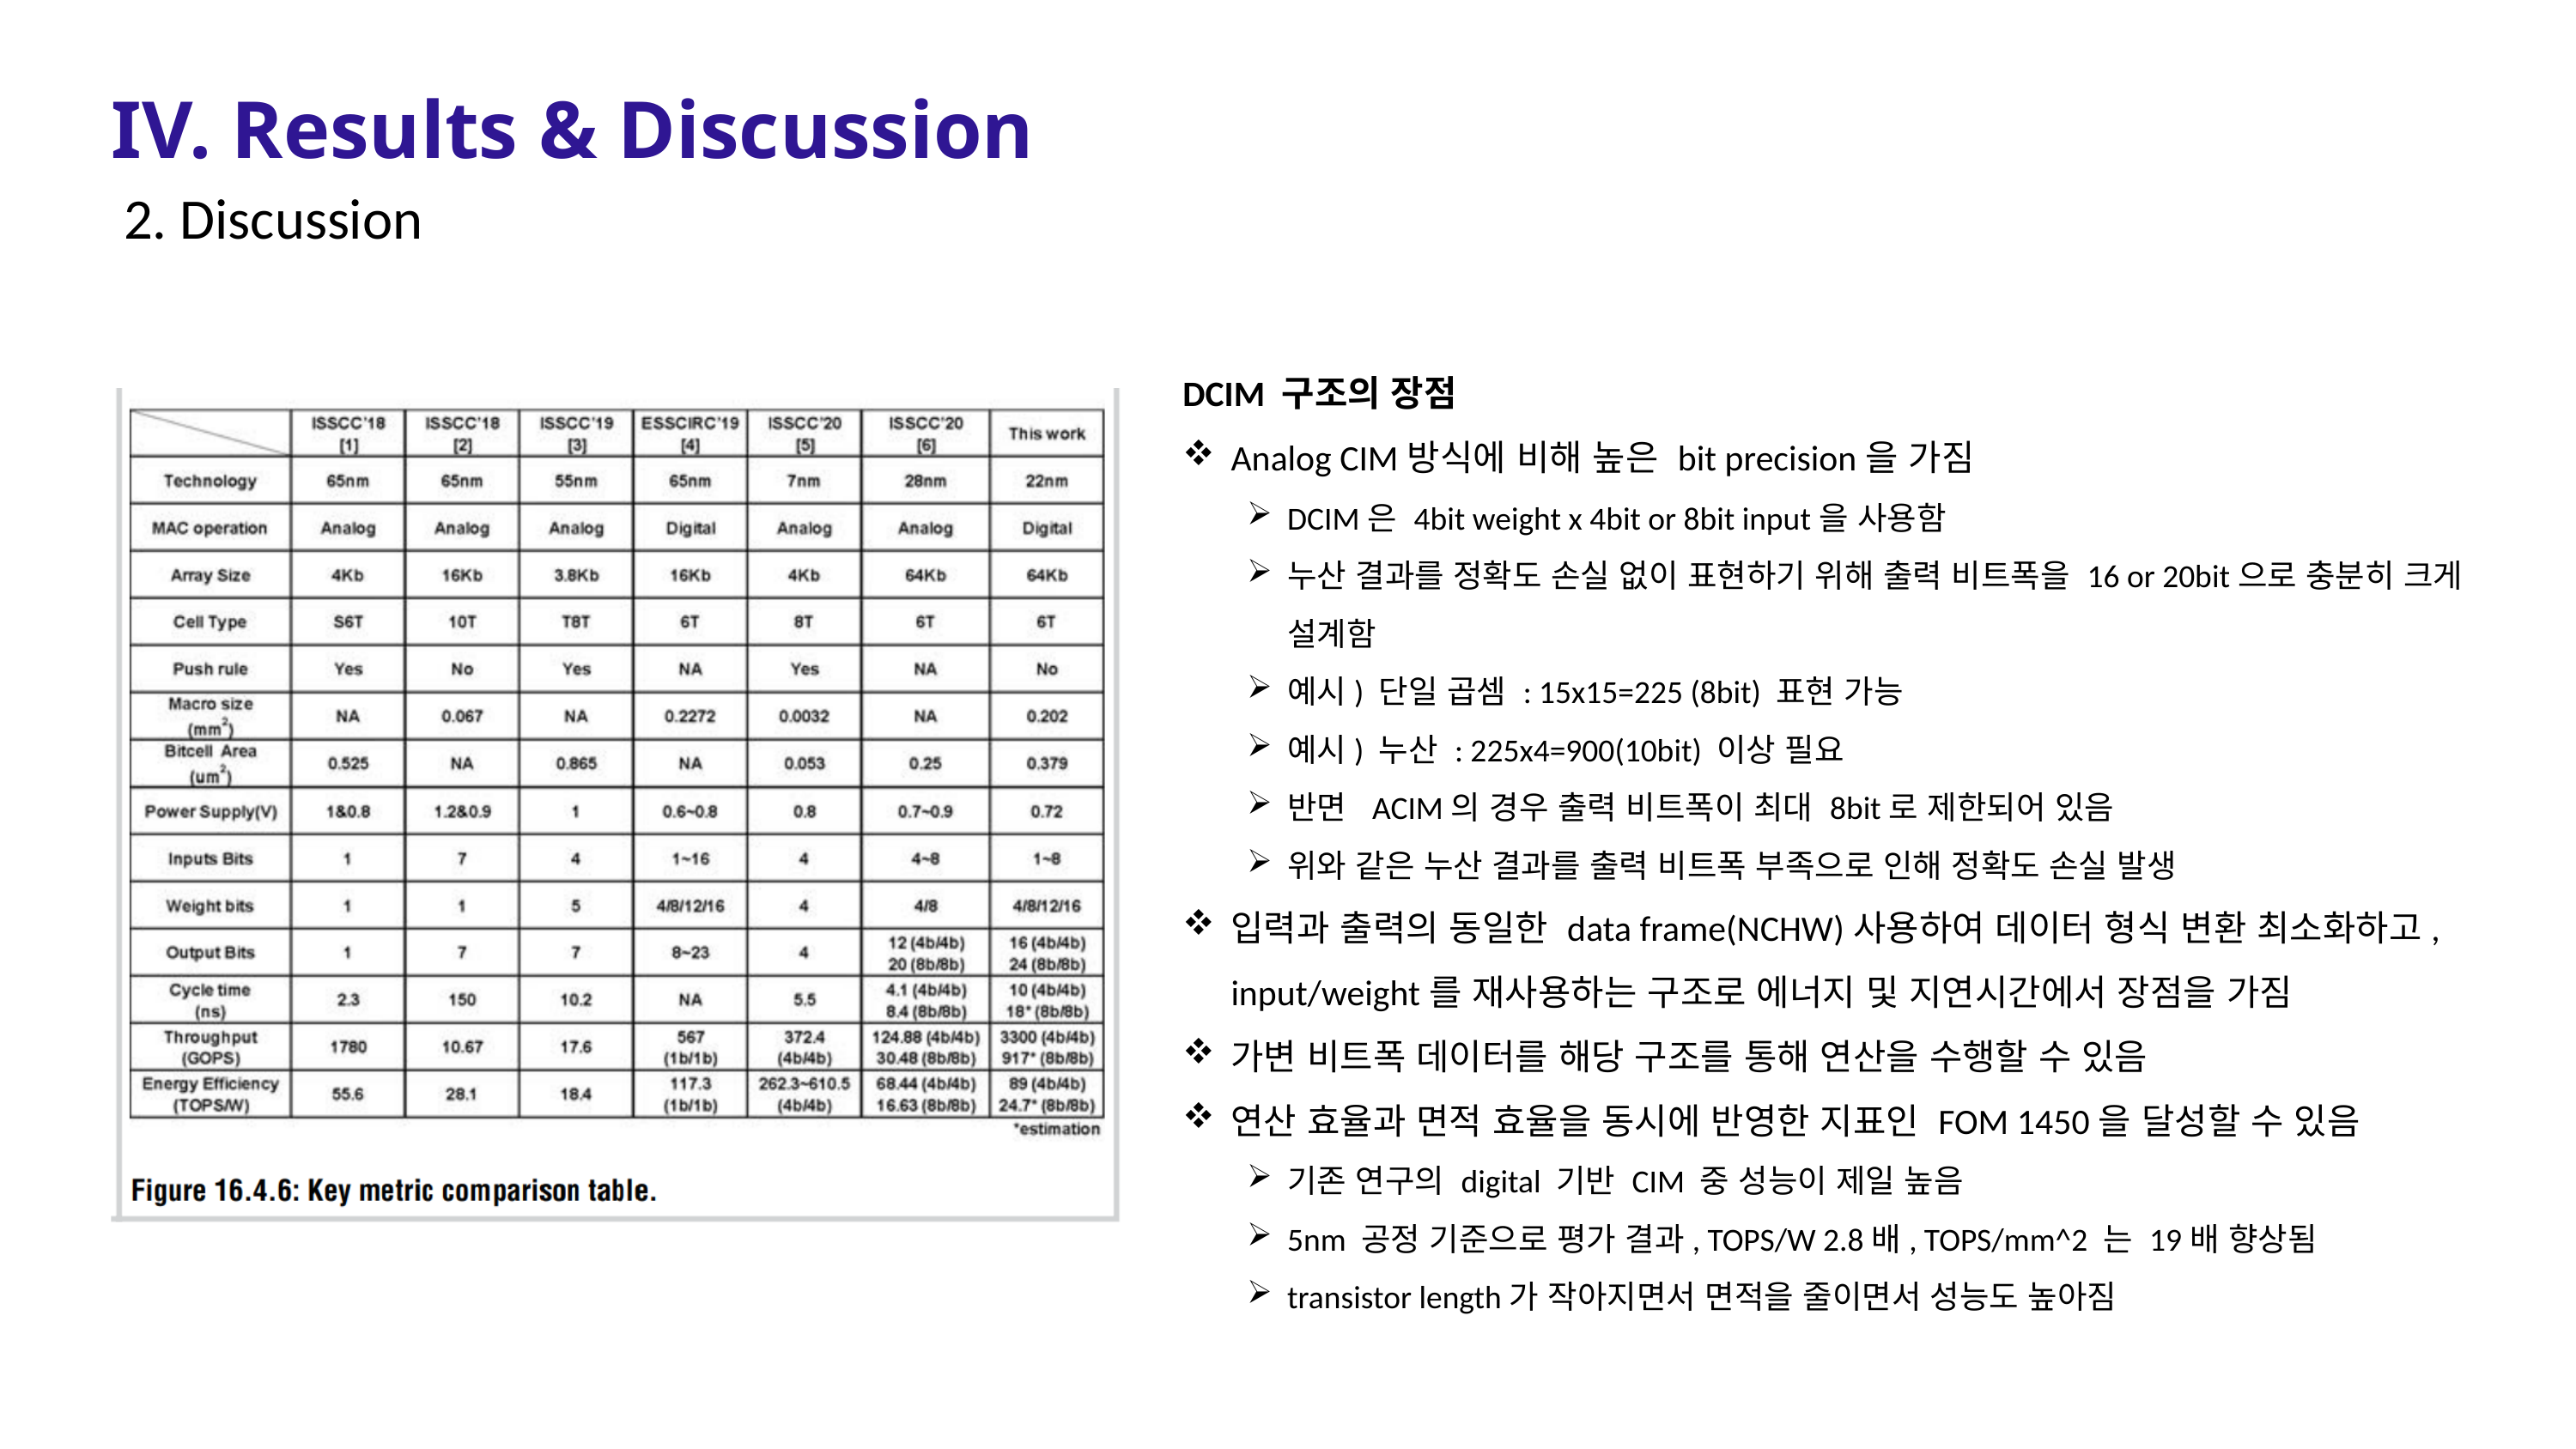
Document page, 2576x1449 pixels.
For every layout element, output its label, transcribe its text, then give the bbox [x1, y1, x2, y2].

picture [111, 388, 1126, 1224]
text_box 2. Discussion [111, 175, 1965, 257]
text_box DCIM 구조의 장점 Analog CIM방식에 비해 높은 bit precision을 가짐 DCIM은 4bit weight x 4bit or 8bit input을 사용함 누산 결과를 정확도 손실 없이 표현하기 위해 출력 비트폭을 16 or 20bit으로 충분히 크게 설계함 예시) 단일 곱셈 : 15x15=225 (8bit) 표현 가능 예시) 누산 : 225x4=900(10bit) 이상 필요 반면 ACIM의 경우 출력 비트폭이 최대 8bit로 제한되어 있음 위와 같은 누산 결과를 출력 비트폭 부족으로 인해 정확도 손실 발생 입력과 출력의 동일한 data frame(NCHW)사용하여 데이터 형식 변환 최소화하고, input/weight를 재사용하는 구조로 에너지 및 지연시간에서 장점을 가짐 가변 비트폭 데이터를 해당 구조를 통해 연산을 수행할 수 있음 연산 효율과 면적 효율을 동시에 반영한 지표인 FOM 1450을 달성할 수 있음 기존 연구의 digital 기반 CIM 중 성능이 제일 높음 5nm 공정 기준으로 평가 결과, TOPS/W 2.8배, TOPS/mm^2 는 19배 향상됨 transistor length가 작아지면서 면적을 줄이면서 성능도 높아짐 [1170, 343, 2537, 1322]
text_box IV. Results & Discussion [111, 48, 1503, 174]
